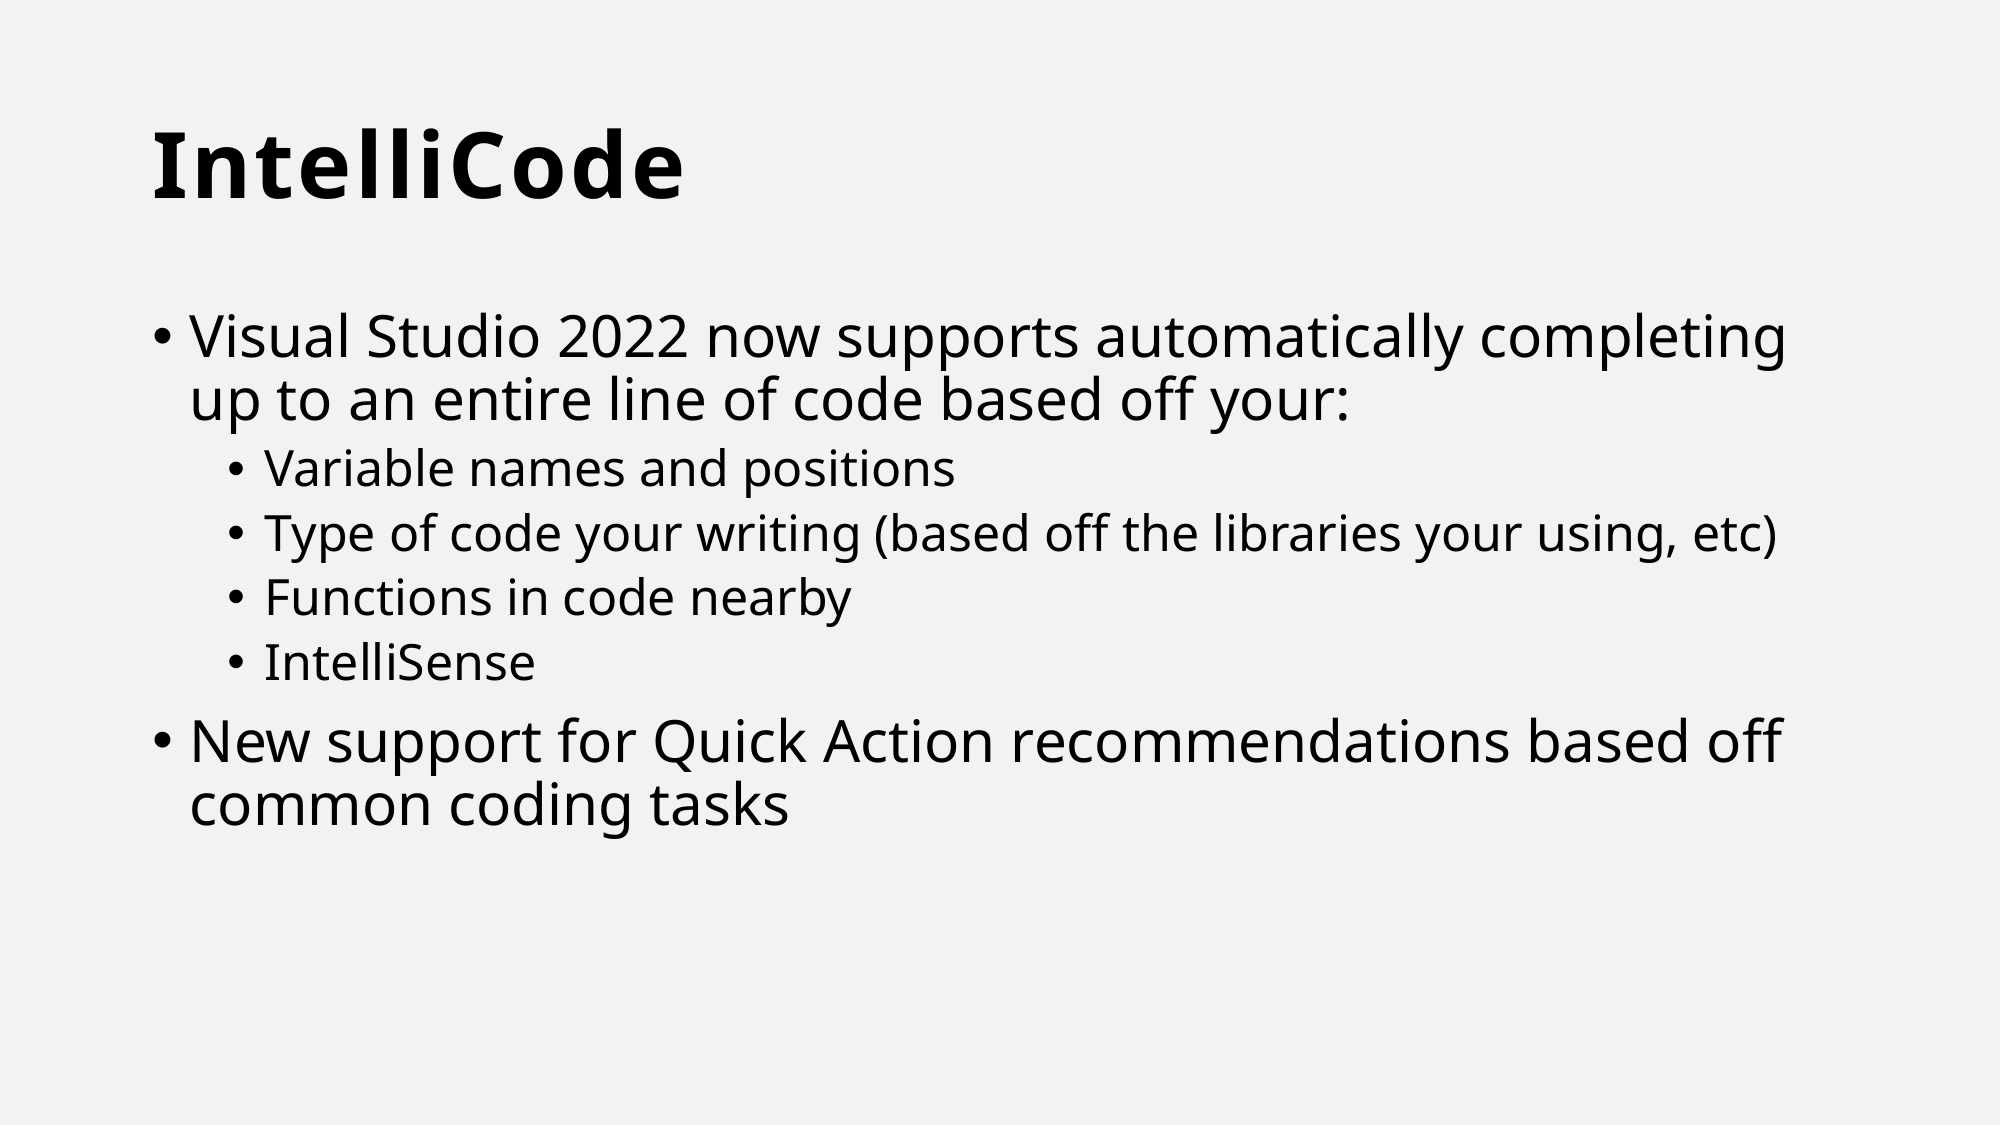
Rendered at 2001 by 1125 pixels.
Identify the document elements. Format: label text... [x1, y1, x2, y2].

list Visual Studio 2022 now supports automatically completing up to an entire line of code based off your: Variable names and positions Type of code your writing (based off the libraries your using, etc) Functions in code nearby IntelliSense New support for Quick Action recommendations based off common coding tasks [137, 299, 1863, 1014]
title IntelliCode [137, 59, 1863, 278]
